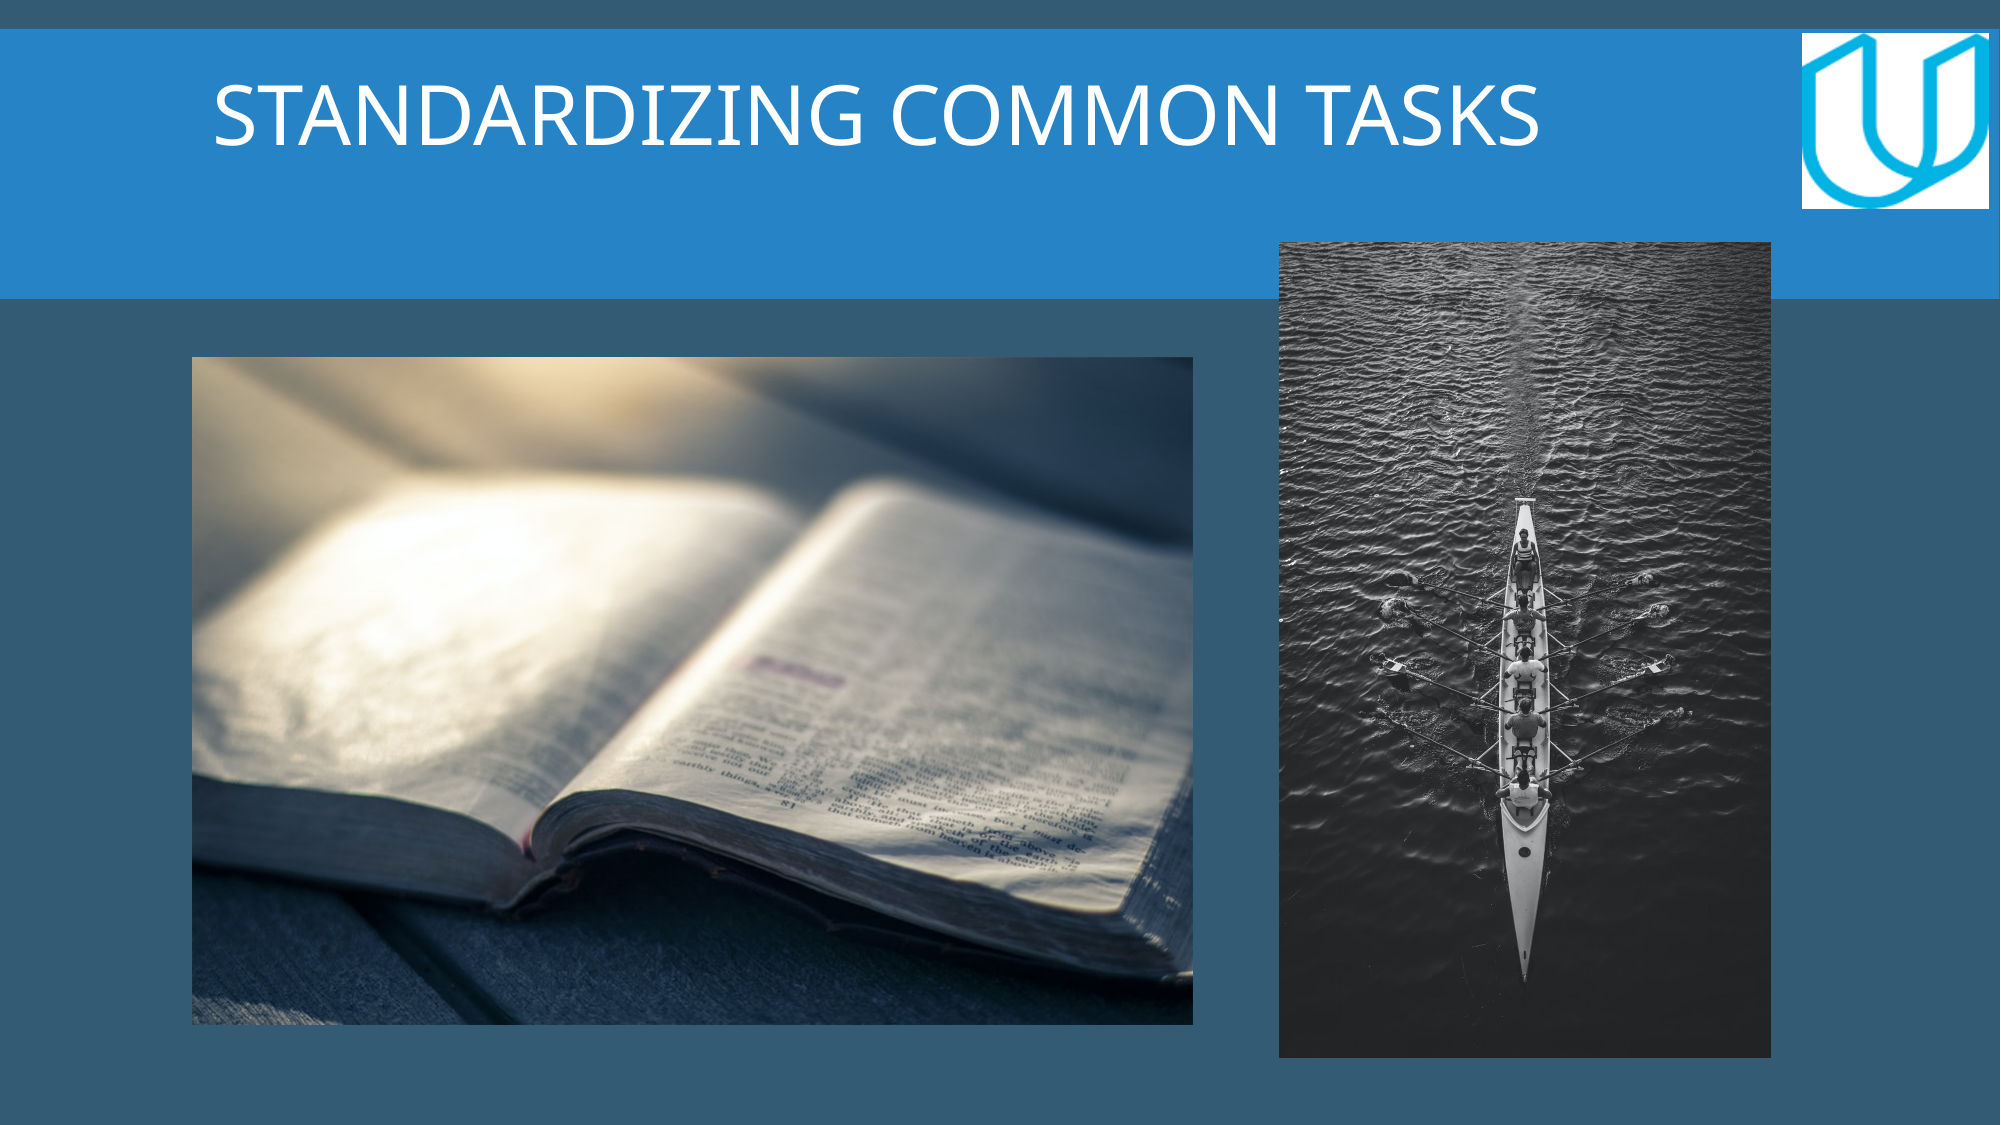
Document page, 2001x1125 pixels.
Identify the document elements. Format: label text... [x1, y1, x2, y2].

title Standardizing common tasks [197, 46, 1803, 295]
picture [1816, 47, 1912, 197]
picture [1803, 159, 1866, 209]
picture [1802, 33, 1989, 167]
picture [192, 357, 1194, 1026]
picture [1933, 47, 1974, 167]
picture [1876, 124, 1989, 209]
picture [1278, 242, 1771, 1058]
